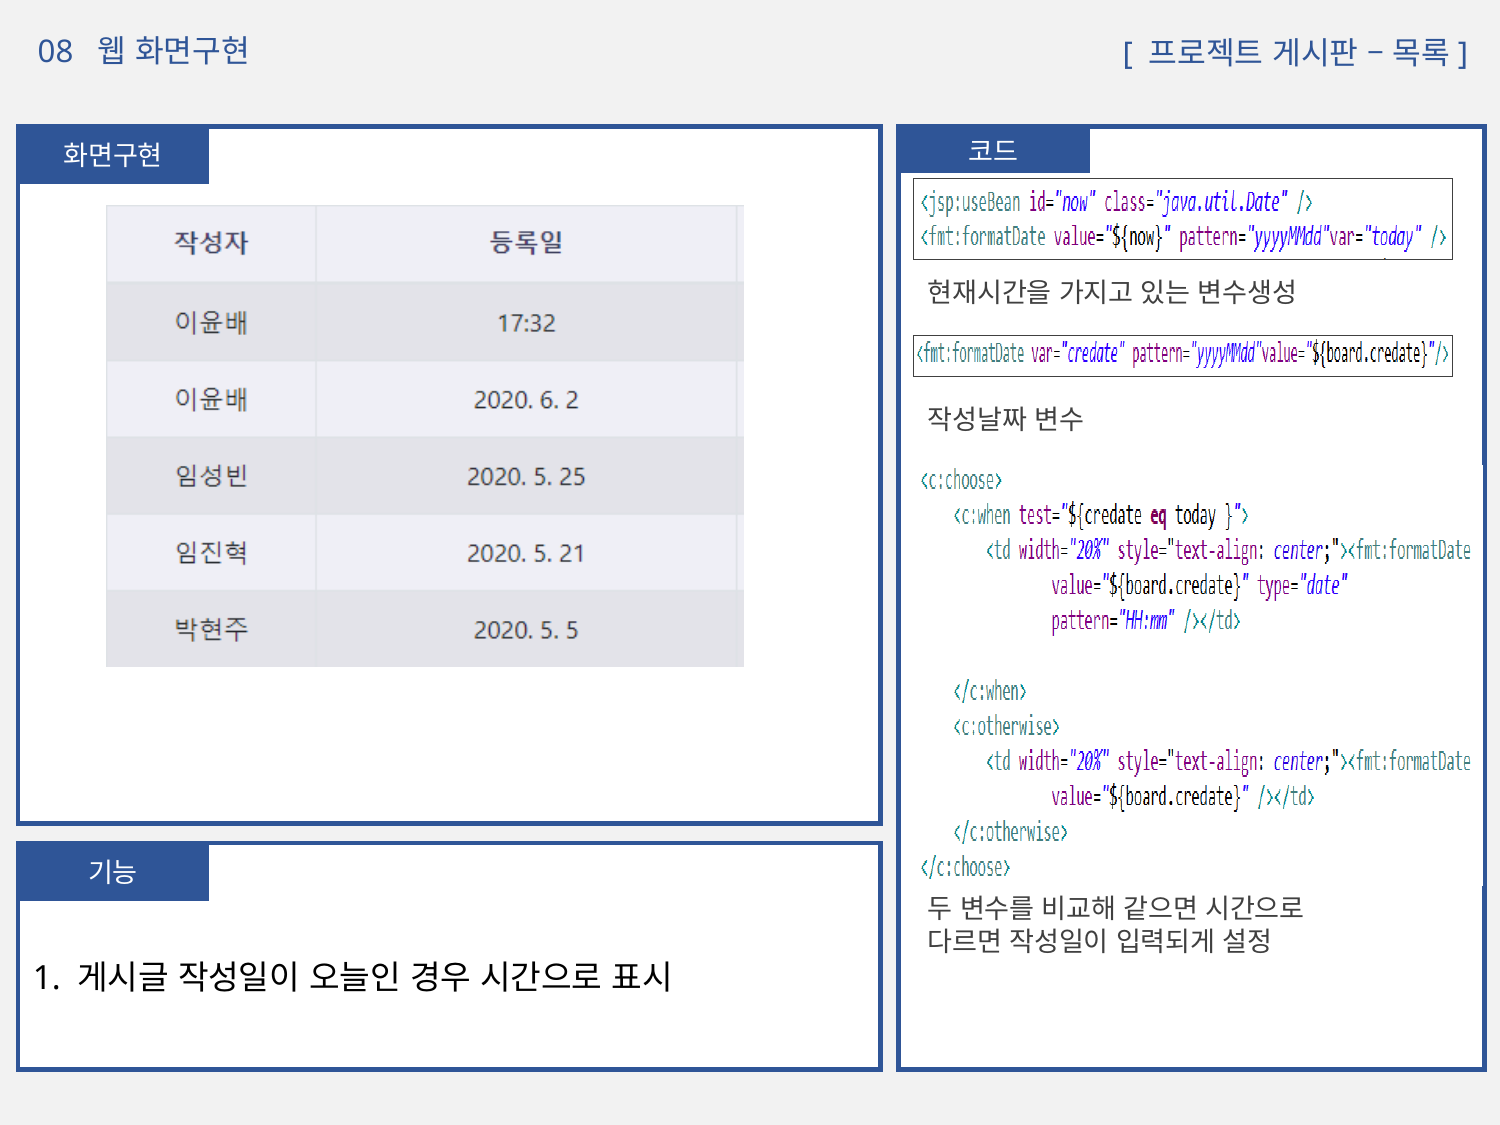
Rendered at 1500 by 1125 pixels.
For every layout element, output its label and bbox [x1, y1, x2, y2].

text_box [0, 0, 1500, 1125]
picture [913, 335, 1453, 377]
picture [913, 178, 1453, 260]
picture [909, 465, 1483, 886]
picture [106, 205, 744, 667]
